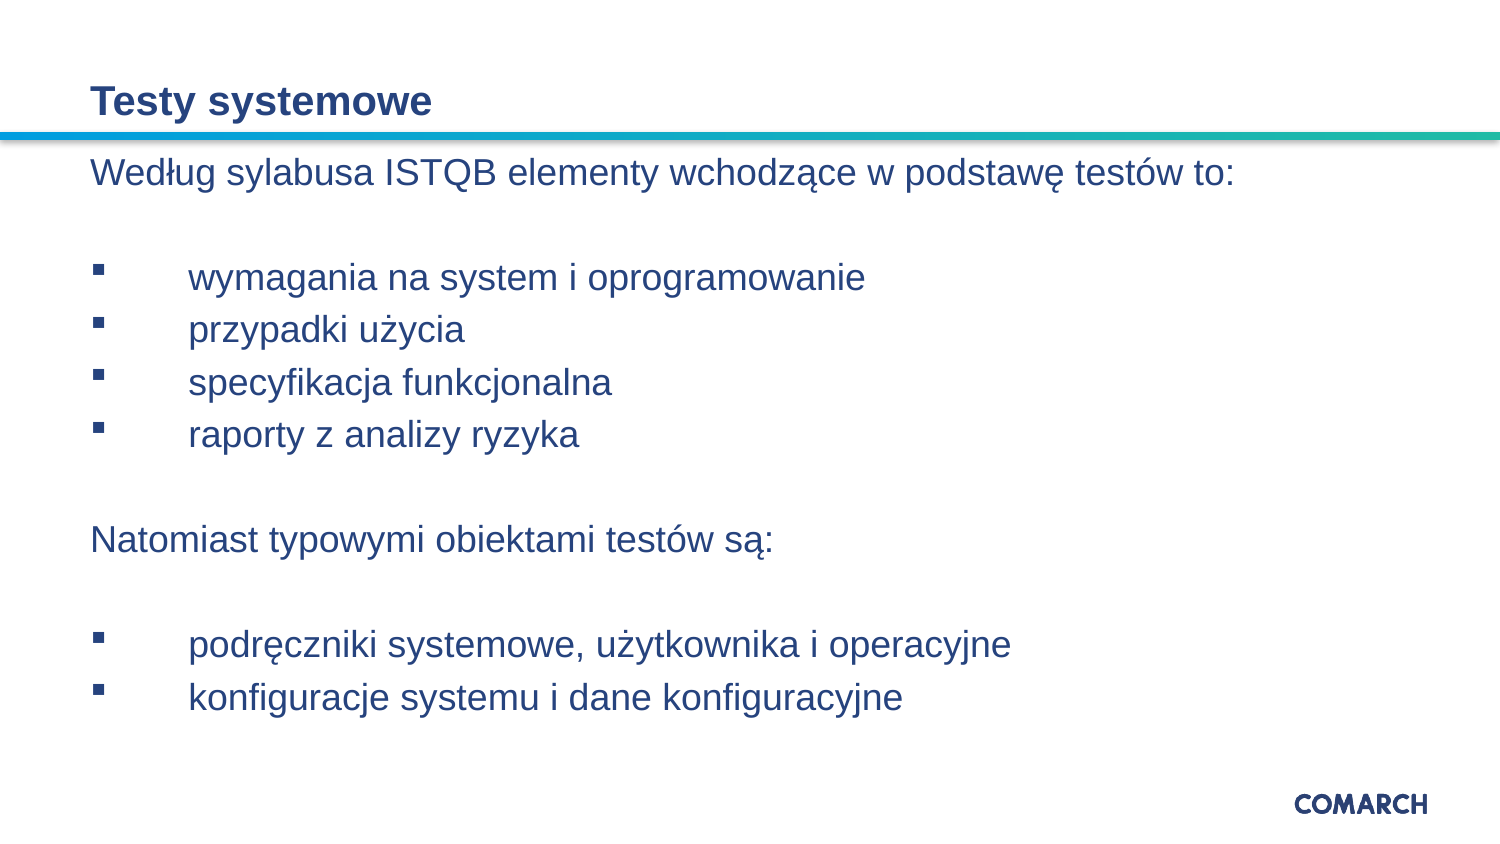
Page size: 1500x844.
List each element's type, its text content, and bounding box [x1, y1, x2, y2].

list Według sylabusa ISTQB elementy wchodzące w podstawę testów to: wymagania na system i oprogramowanie przypadki użycia specyfikacja funkcjonalna raporty z analizy ryzyka Natomiast typowymi obiektami testów są: podręczniki systemowe, użytkownika i operacyjne konfiguracje systemu i dane konfiguracyjne [75, 140, 1427, 782]
title Testy systemowe [75, 19, 1425, 132]
picture [1294, 793, 1427, 814]
